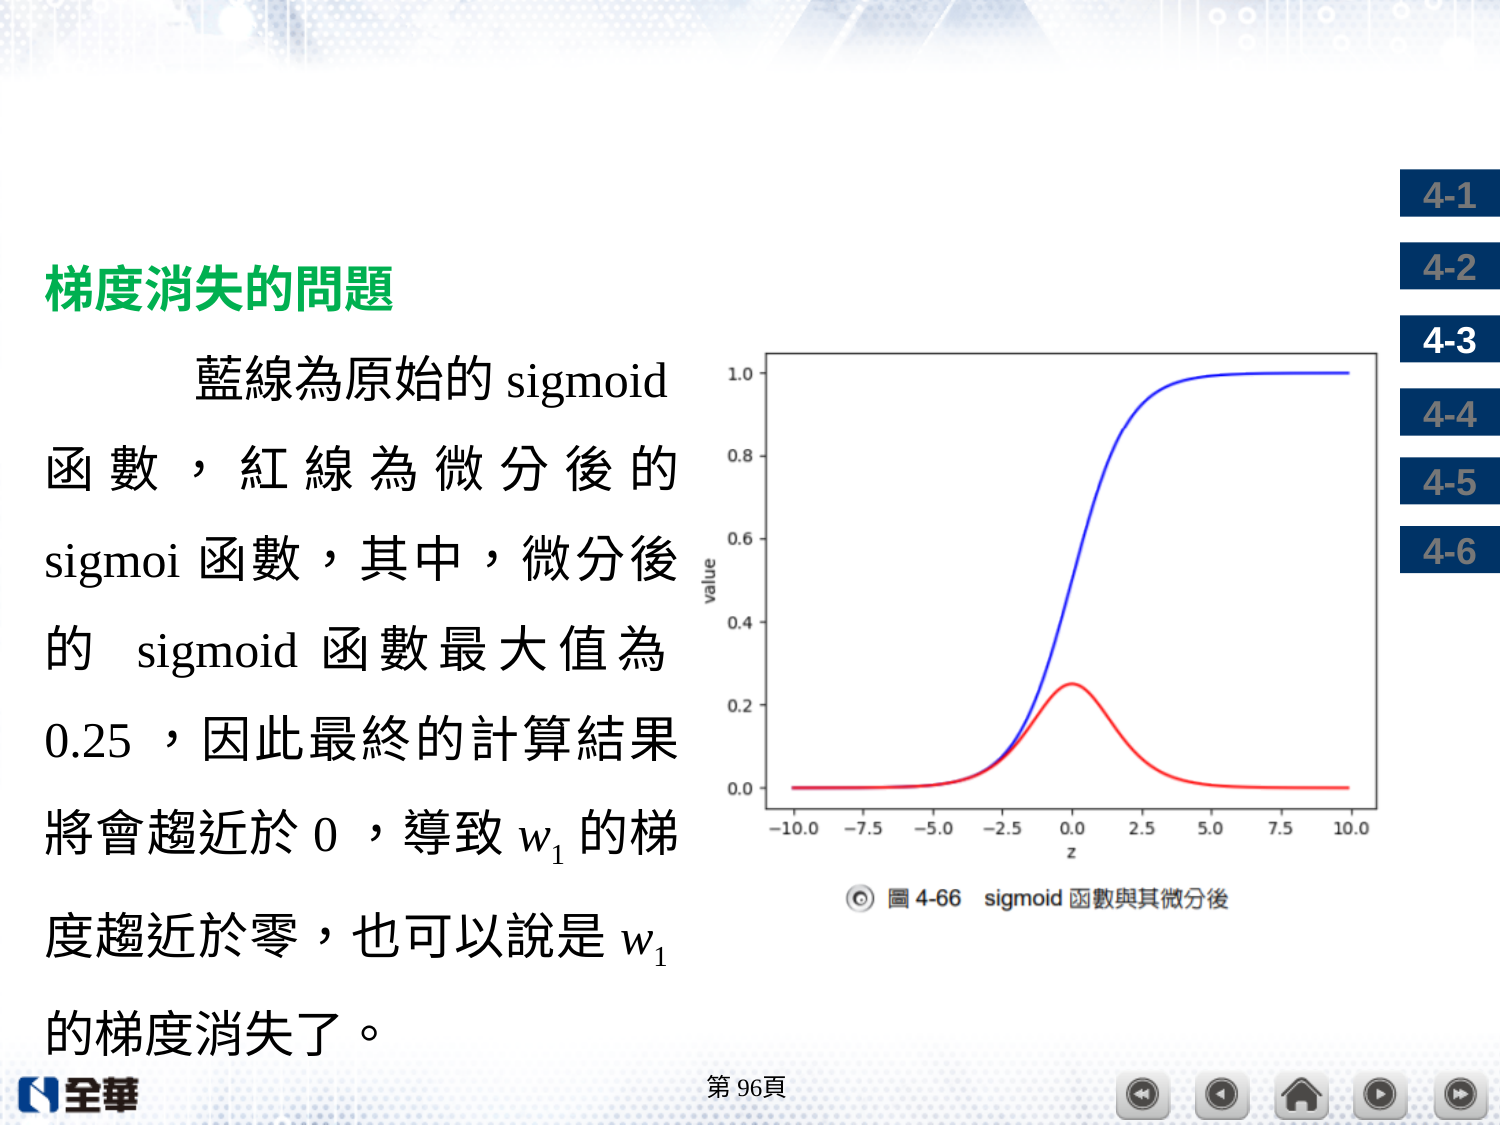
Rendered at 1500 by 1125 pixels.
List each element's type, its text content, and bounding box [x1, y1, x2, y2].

list 梯度消失的問題 藍線為原始的sigmoid函數，紅線為微分後的 sigmoi函數，其中，微分後的 sigmoid函數最大值為0.25，因此最終的計算結果將會趨近於0，導致w1的梯度趨近於零，也可以說是w1的梯度消失了。 [29, 219, 695, 1048]
picture [0, 0, 1500, 1125]
